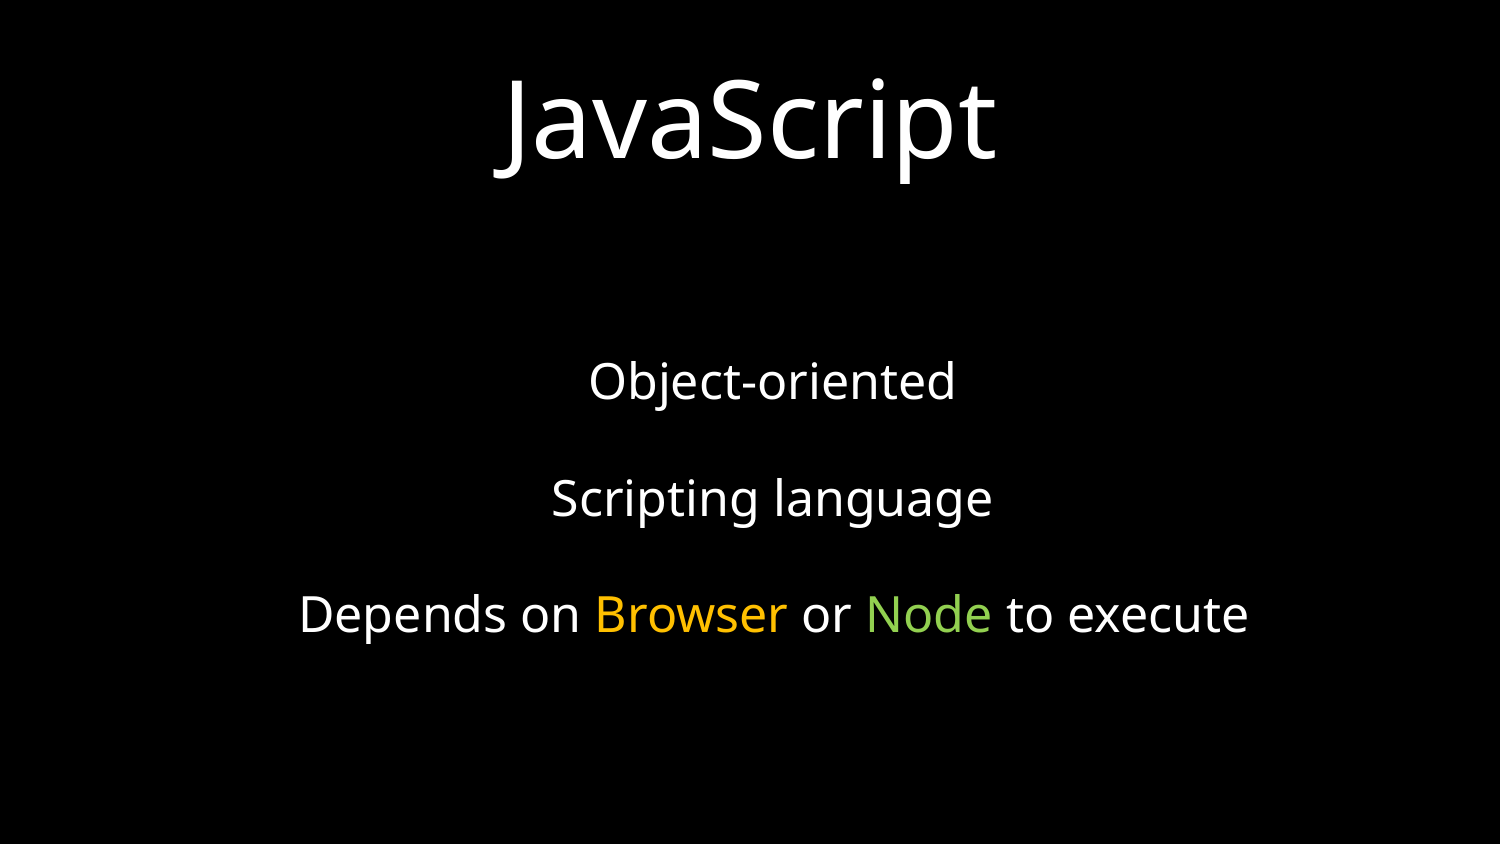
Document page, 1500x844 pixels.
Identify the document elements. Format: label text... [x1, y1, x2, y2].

title JavaScript [109, 21, 1391, 209]
list Object-oriented Scripting language Depends on Browser or Node to execute [109, 224, 1391, 768]
